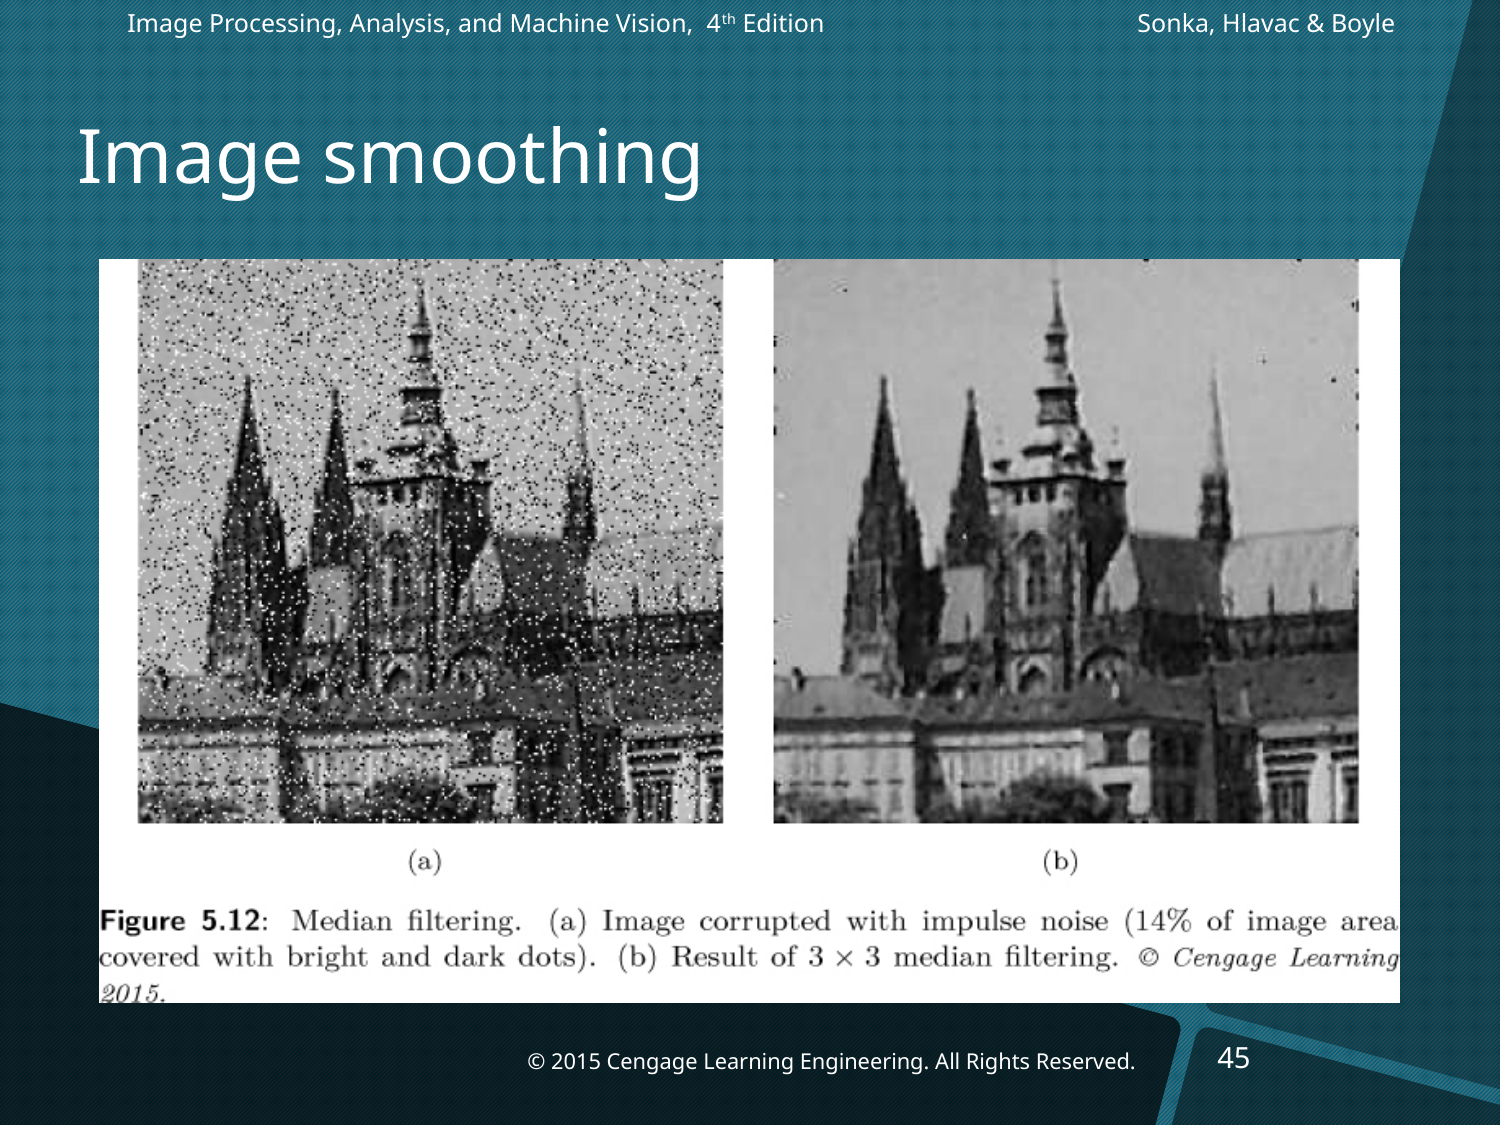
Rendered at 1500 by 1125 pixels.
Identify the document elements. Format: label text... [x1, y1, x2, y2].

picture [99, 259, 1399, 1003]
slide_number 45 [1202, 1024, 1463, 1094]
footer © 2015 Cengage Learning Engineering. All Rights Reserved. [512, 1032, 1163, 1093]
title Image smoothing [62, 82, 1463, 225]
text_box Image Processing, Analysis, and Machine Vision, 4th Edition Sonka, Hlavac & Boyle [112, 0, 1413, 45]
